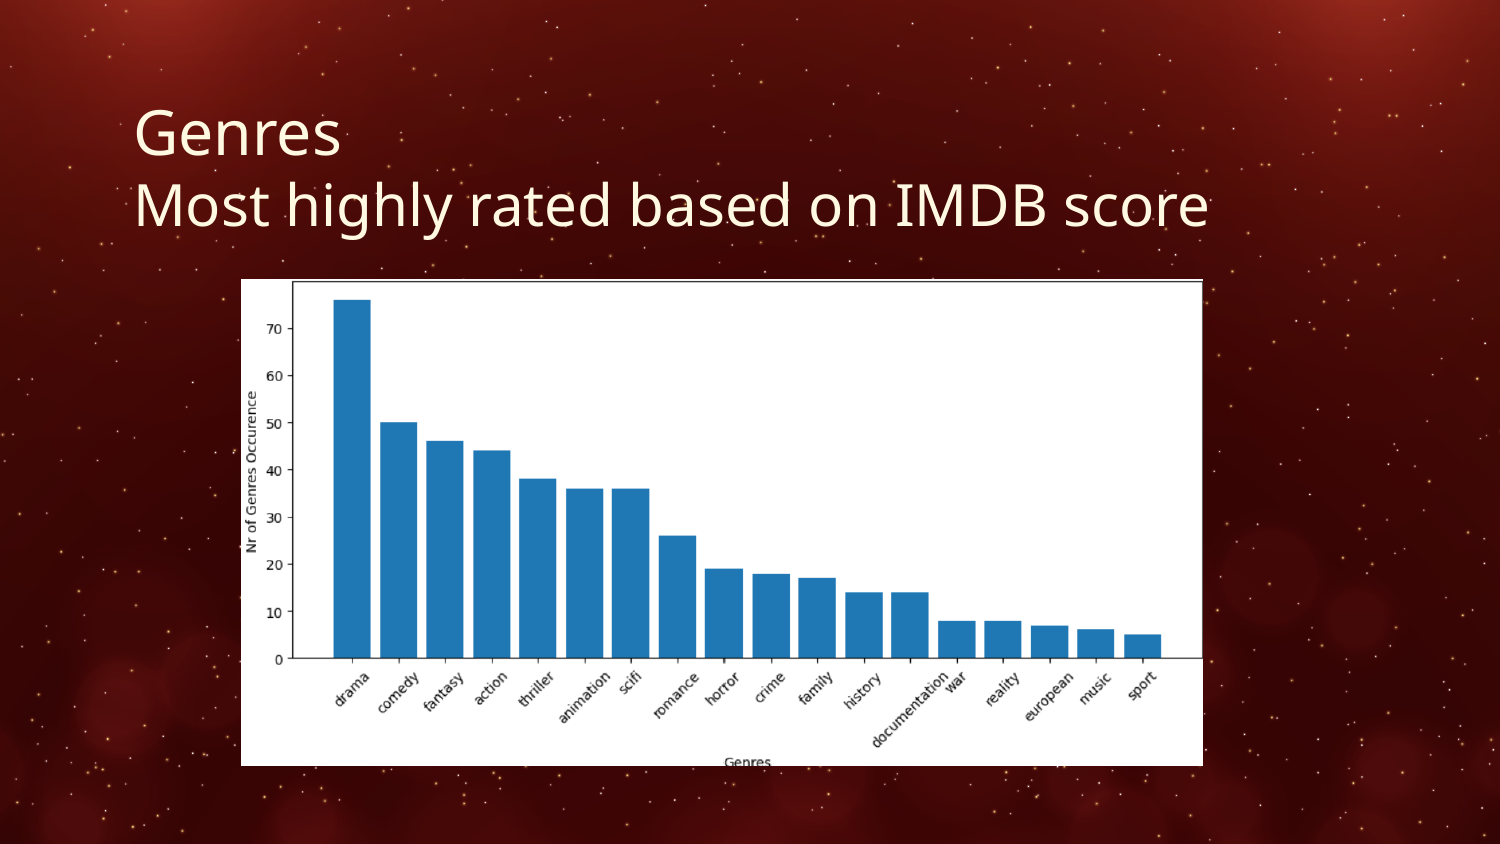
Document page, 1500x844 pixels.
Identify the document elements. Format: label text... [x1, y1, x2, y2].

title Genres Most highly rated based on IMDB score [118, 77, 1382, 172]
picture [0, 0, 1500, 844]
